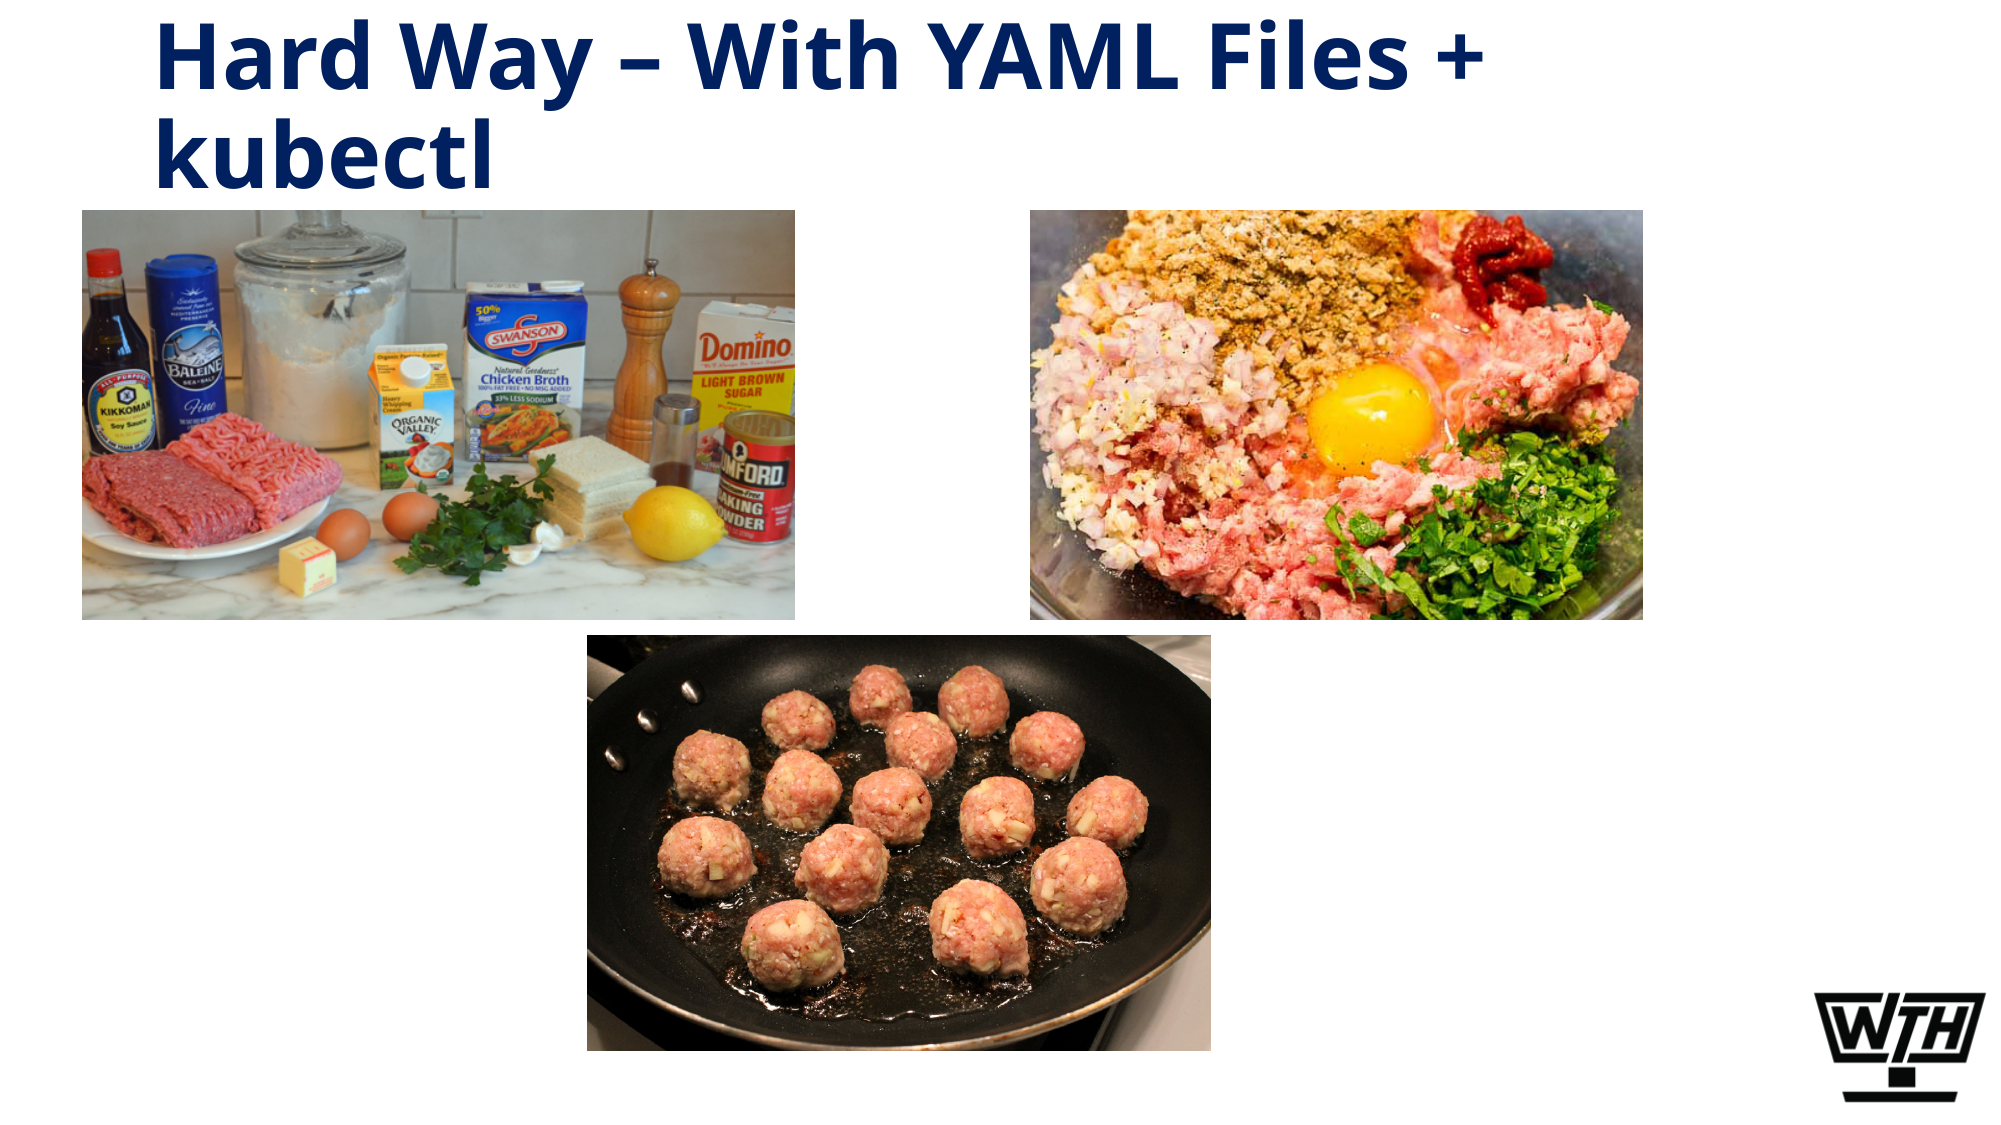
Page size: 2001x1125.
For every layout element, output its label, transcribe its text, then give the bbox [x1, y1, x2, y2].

picture [1030, 210, 1643, 620]
title Hard Way – With YAML Files + kubectl [137, 0, 1863, 219]
picture [587, 635, 1211, 1051]
picture [82, 210, 795, 620]
picture [1793, 941, 2001, 1125]
